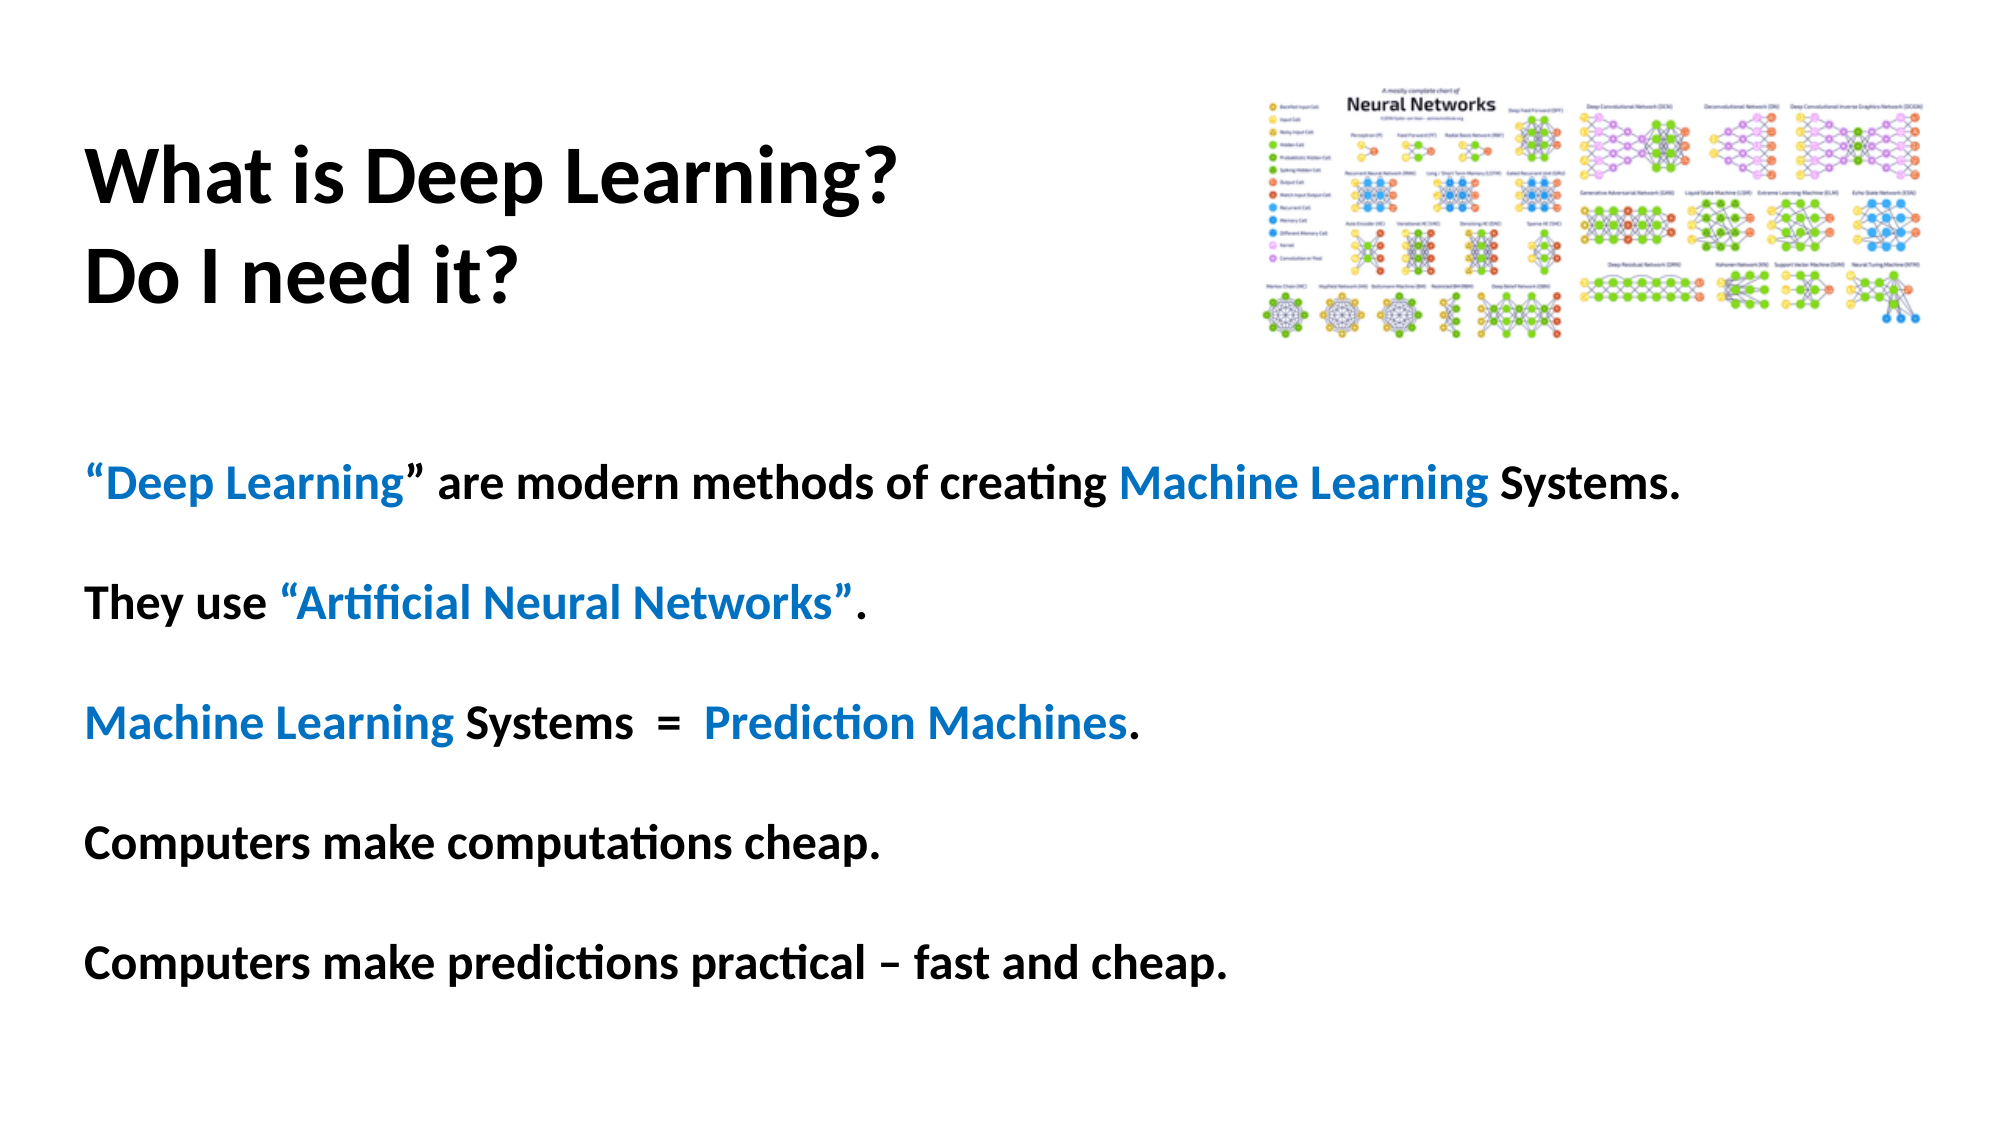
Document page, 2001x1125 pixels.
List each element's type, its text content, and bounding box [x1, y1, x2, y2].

text_box “Deep Learning” are modern methods of creating Machine Learning Systems. They use “Artificial Neural Networks”. Machine Learning Systems = Prediction Machines. Computers make computations cheap. Computers make predictions practical – fast and cheap. [69, 442, 1852, 987]
text_box What is Deep Learning? Do I need it? [69, 112, 1000, 359]
picture [1254, 86, 1932, 342]
